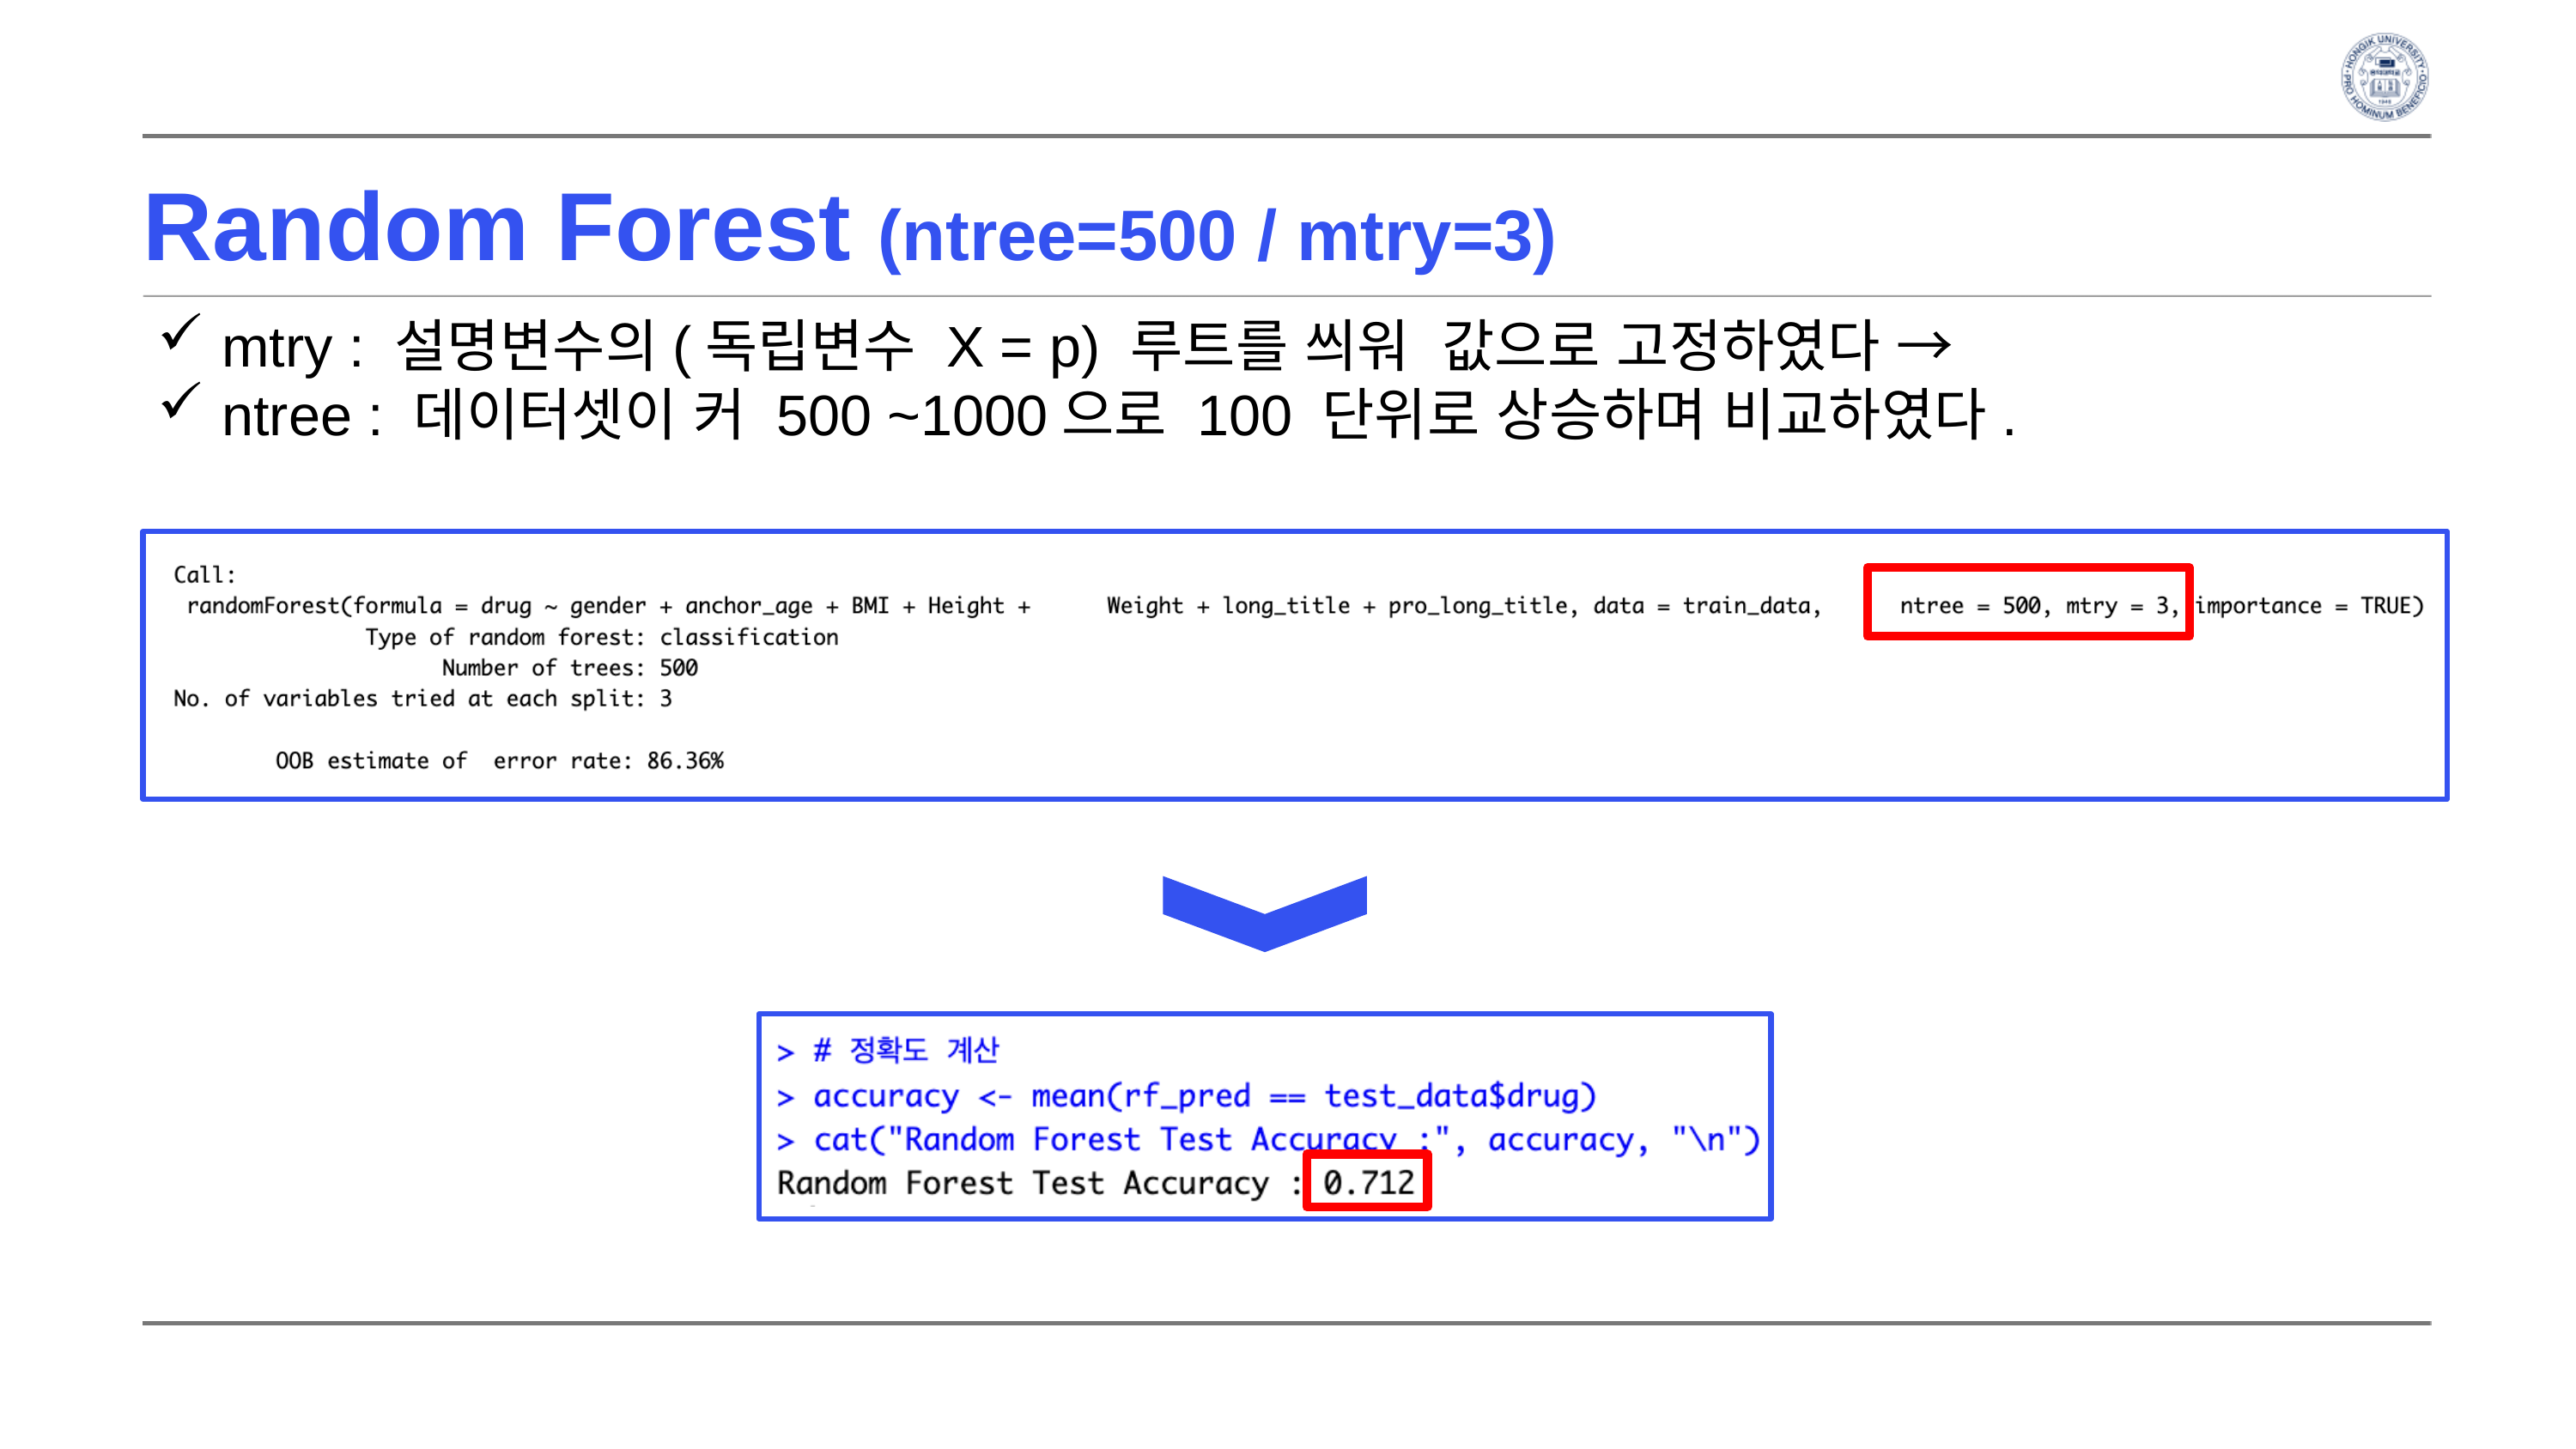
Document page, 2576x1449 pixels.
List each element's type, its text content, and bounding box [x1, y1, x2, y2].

picture [143, 1321, 2432, 1325]
text_box [1161, 874, 1369, 955]
picture [2339, 32, 2432, 122]
text_box [141, 530, 2449, 801]
picture [143, 133, 2432, 138]
text_box [757, 1012, 1773, 1221]
text_box Random Forest (ntree=500 / mtry=3) [143, 155, 2432, 287]
picture [766, 1029, 1771, 1208]
picture [143, 294, 2432, 298]
picture [165, 545, 2448, 781]
